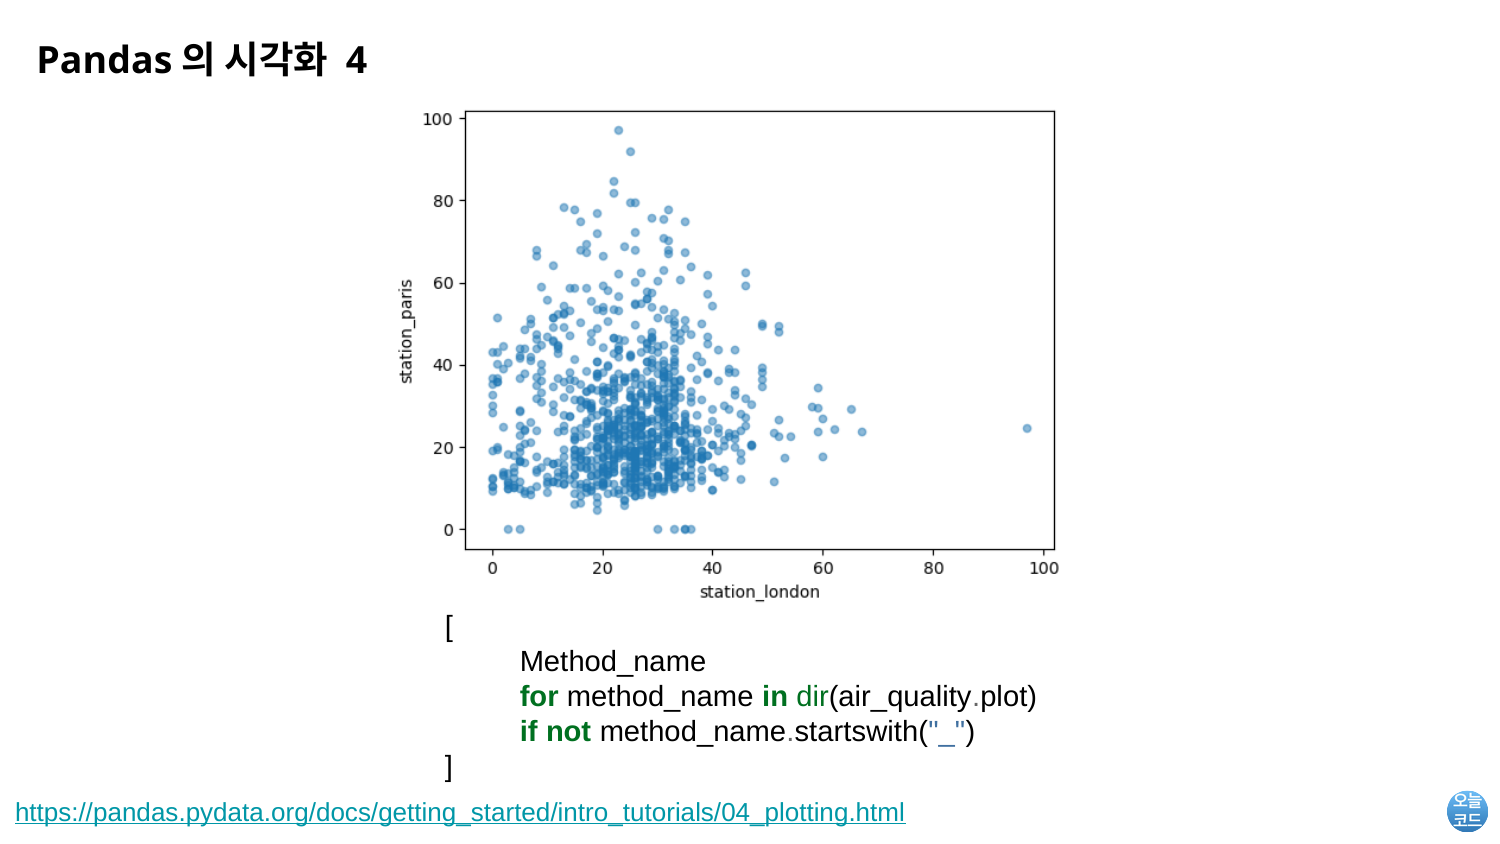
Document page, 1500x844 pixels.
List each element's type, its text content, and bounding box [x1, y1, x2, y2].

title Pandas의 시각화 4 [21, 11, 1487, 106]
title https://pandas.pydata.org/docs/getting_started/intro_tutorials/04_plotting.html [0, 778, 1447, 844]
picture [1447, 778, 1500, 844]
picture [370, 42, 1130, 612]
text_box [ Method_name for method_name in dir(air_quality.plot) if not method_name.startswith("_") ] [429, 621, 1070, 797]
